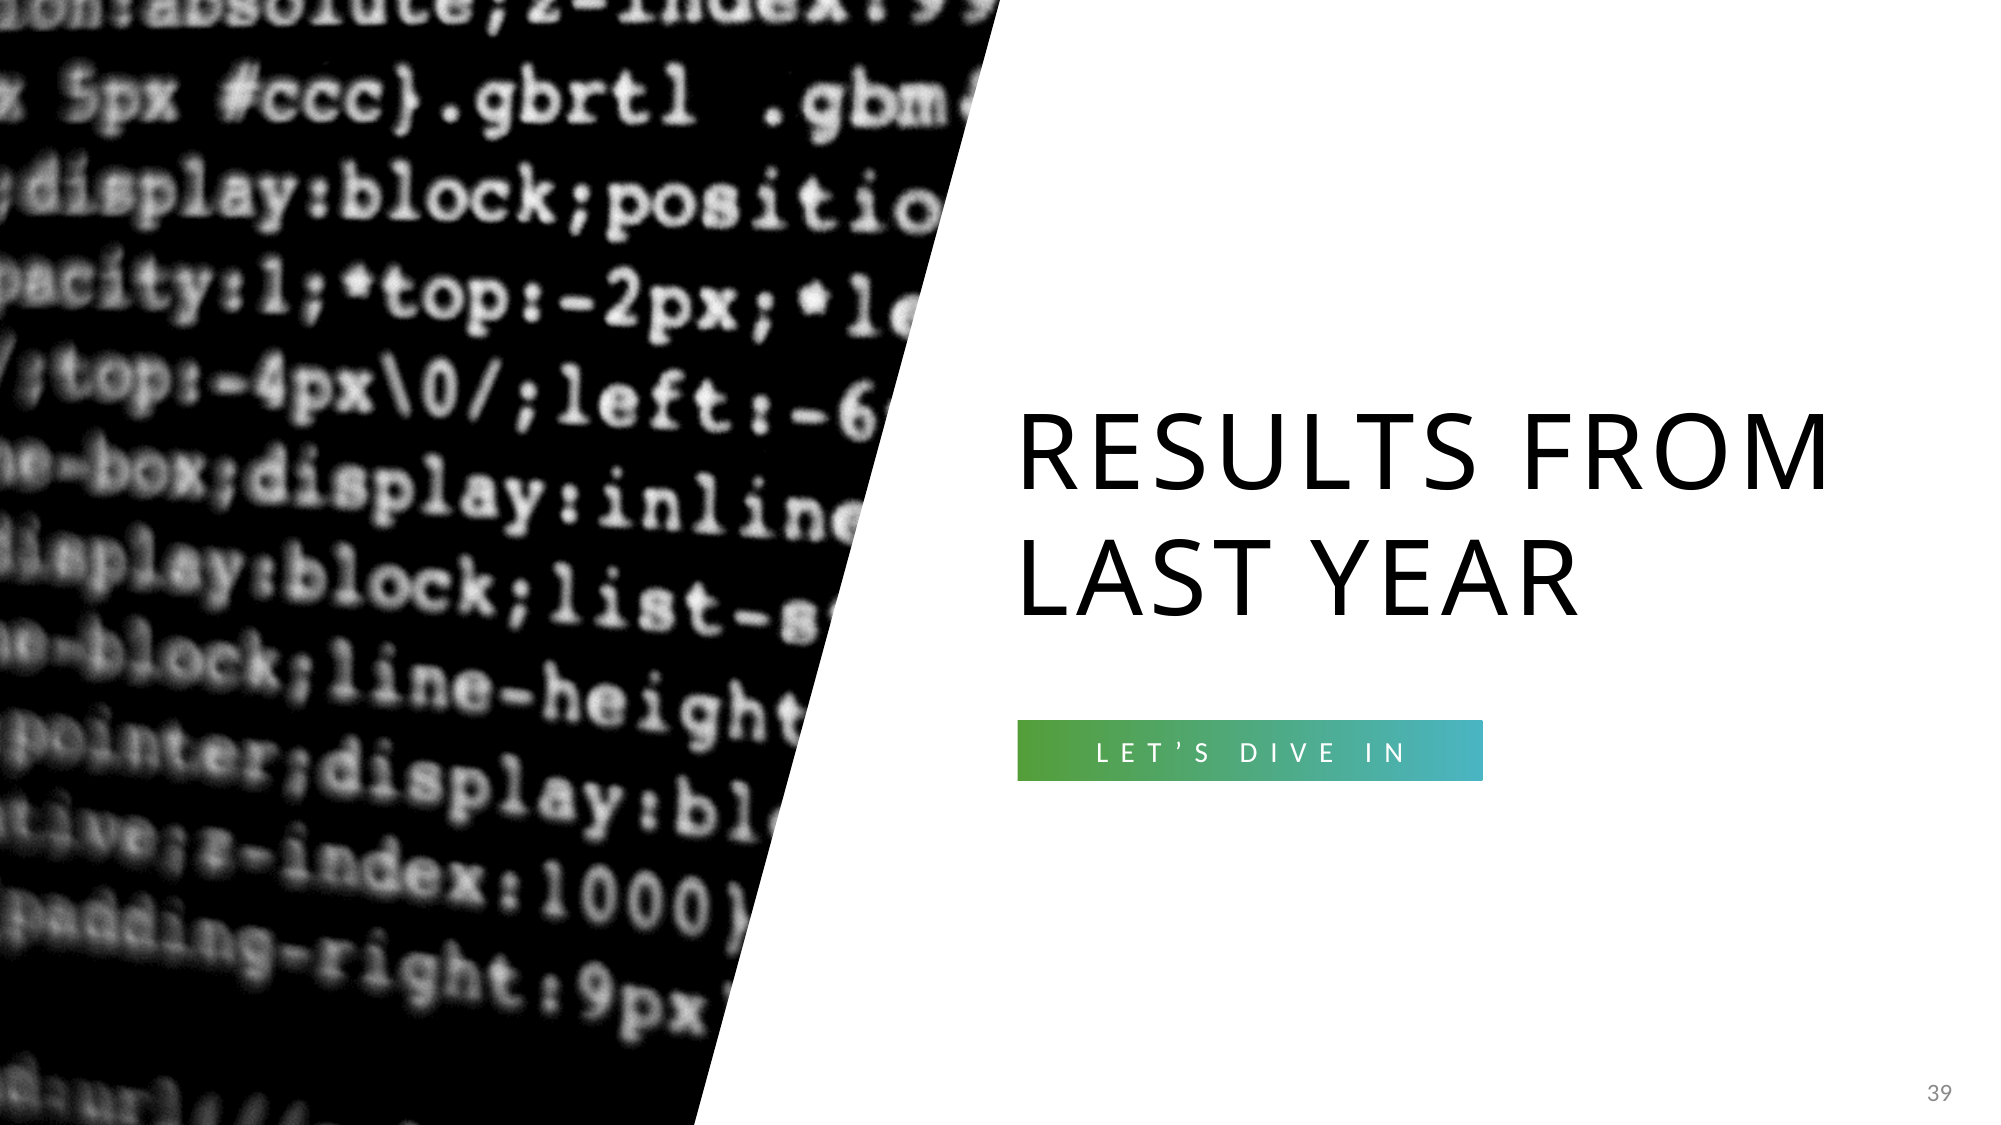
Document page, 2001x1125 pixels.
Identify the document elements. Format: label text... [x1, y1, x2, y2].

picture [0, 0, 1000, 1125]
list Let’s Dive In [1017, 720, 1483, 781]
slide_number 39 [1894, 1061, 1968, 1121]
title Results from last year [1000, 371, 1862, 644]
